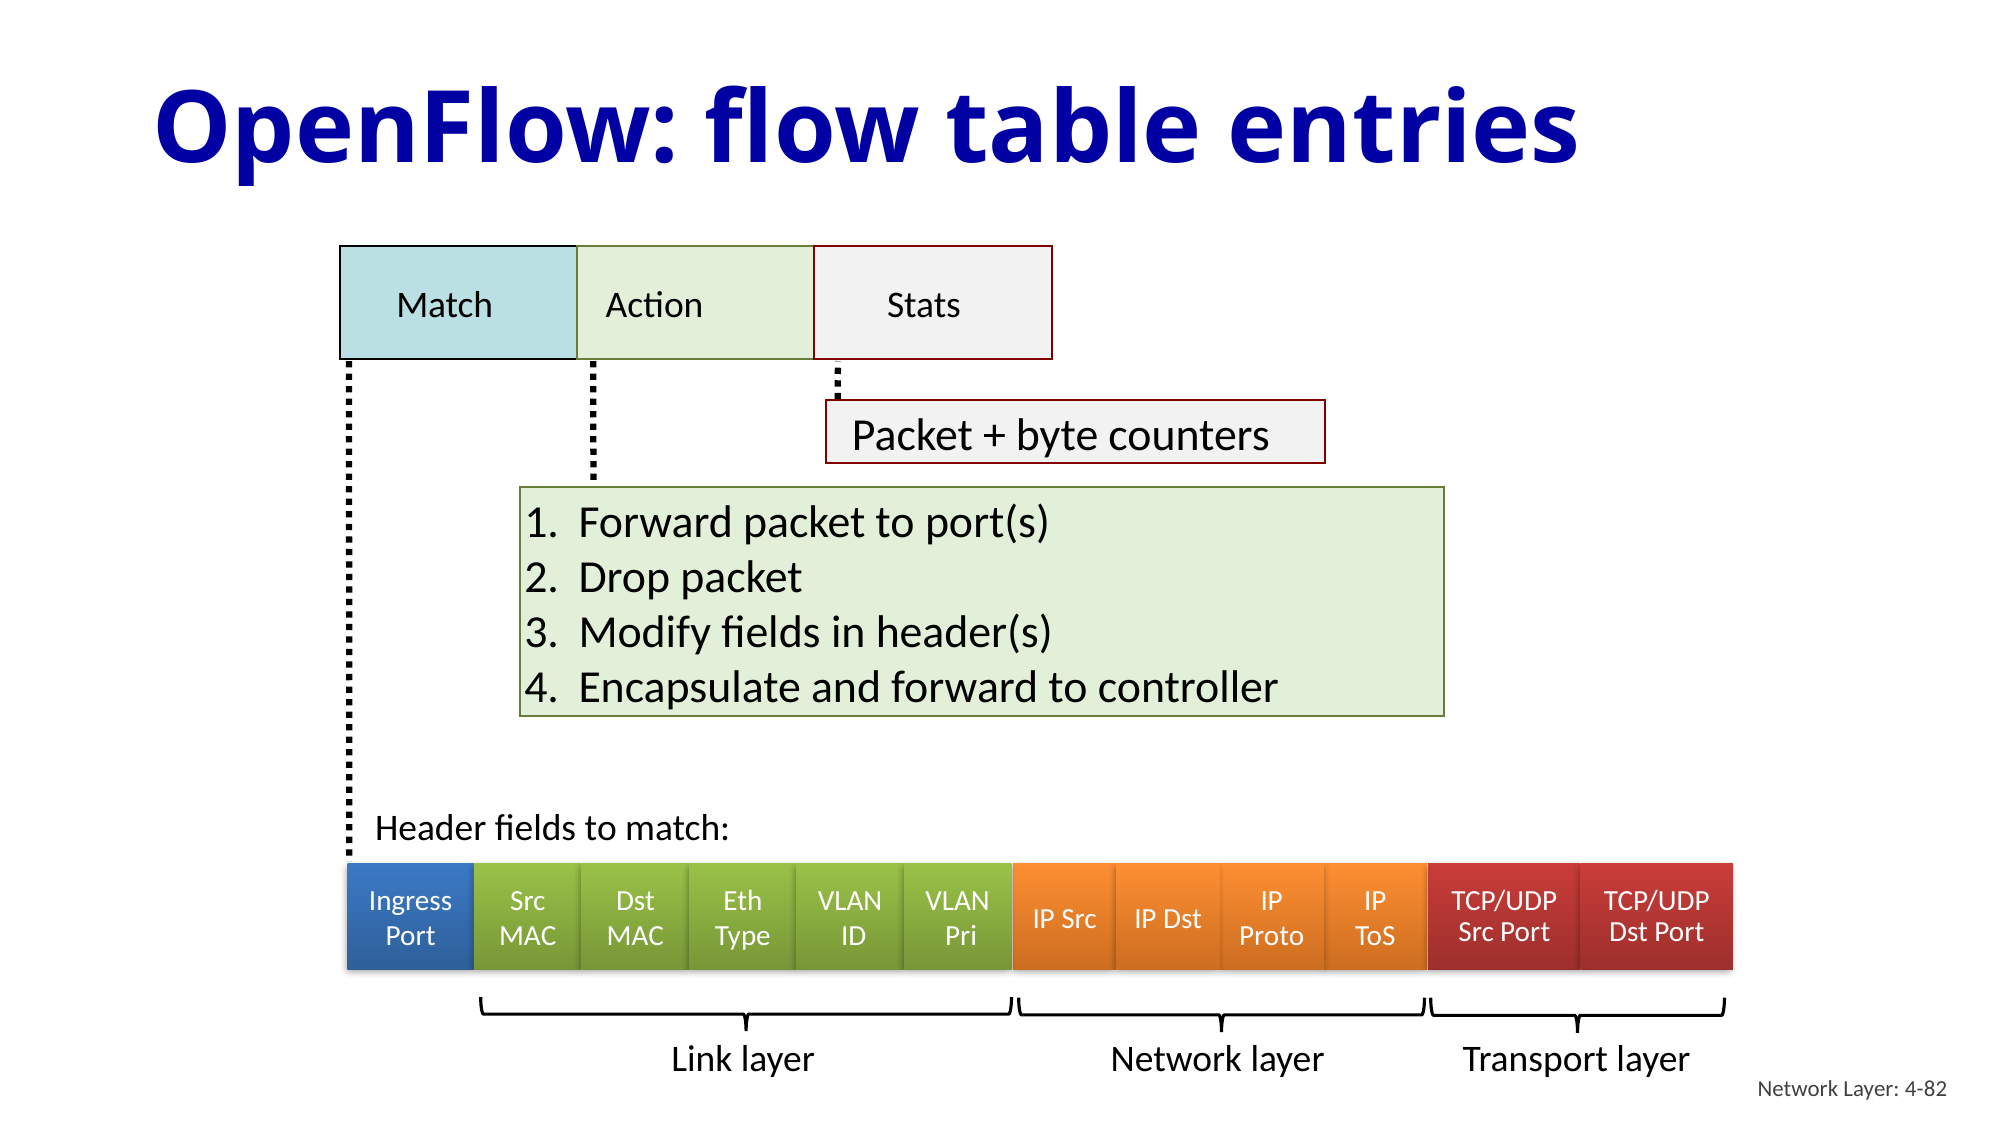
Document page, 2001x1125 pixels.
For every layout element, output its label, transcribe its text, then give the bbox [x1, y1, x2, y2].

title OpenFlow: flow table entries [137, 56, 1863, 204]
text_box [339, 246, 577, 360]
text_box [1383, 997, 1770, 1088]
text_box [480, 996, 1012, 1088]
text_box Action [605, 279, 704, 326]
slide_number Network Layer: 4-82 [1512, 1056, 1963, 1117]
text_box [577, 246, 814, 360]
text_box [347, 360, 1733, 970]
text_box Stats [887, 279, 962, 326]
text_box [1018, 997, 1383, 1087]
text_box Match [396, 279, 494, 326]
text_box [814, 246, 1052, 360]
